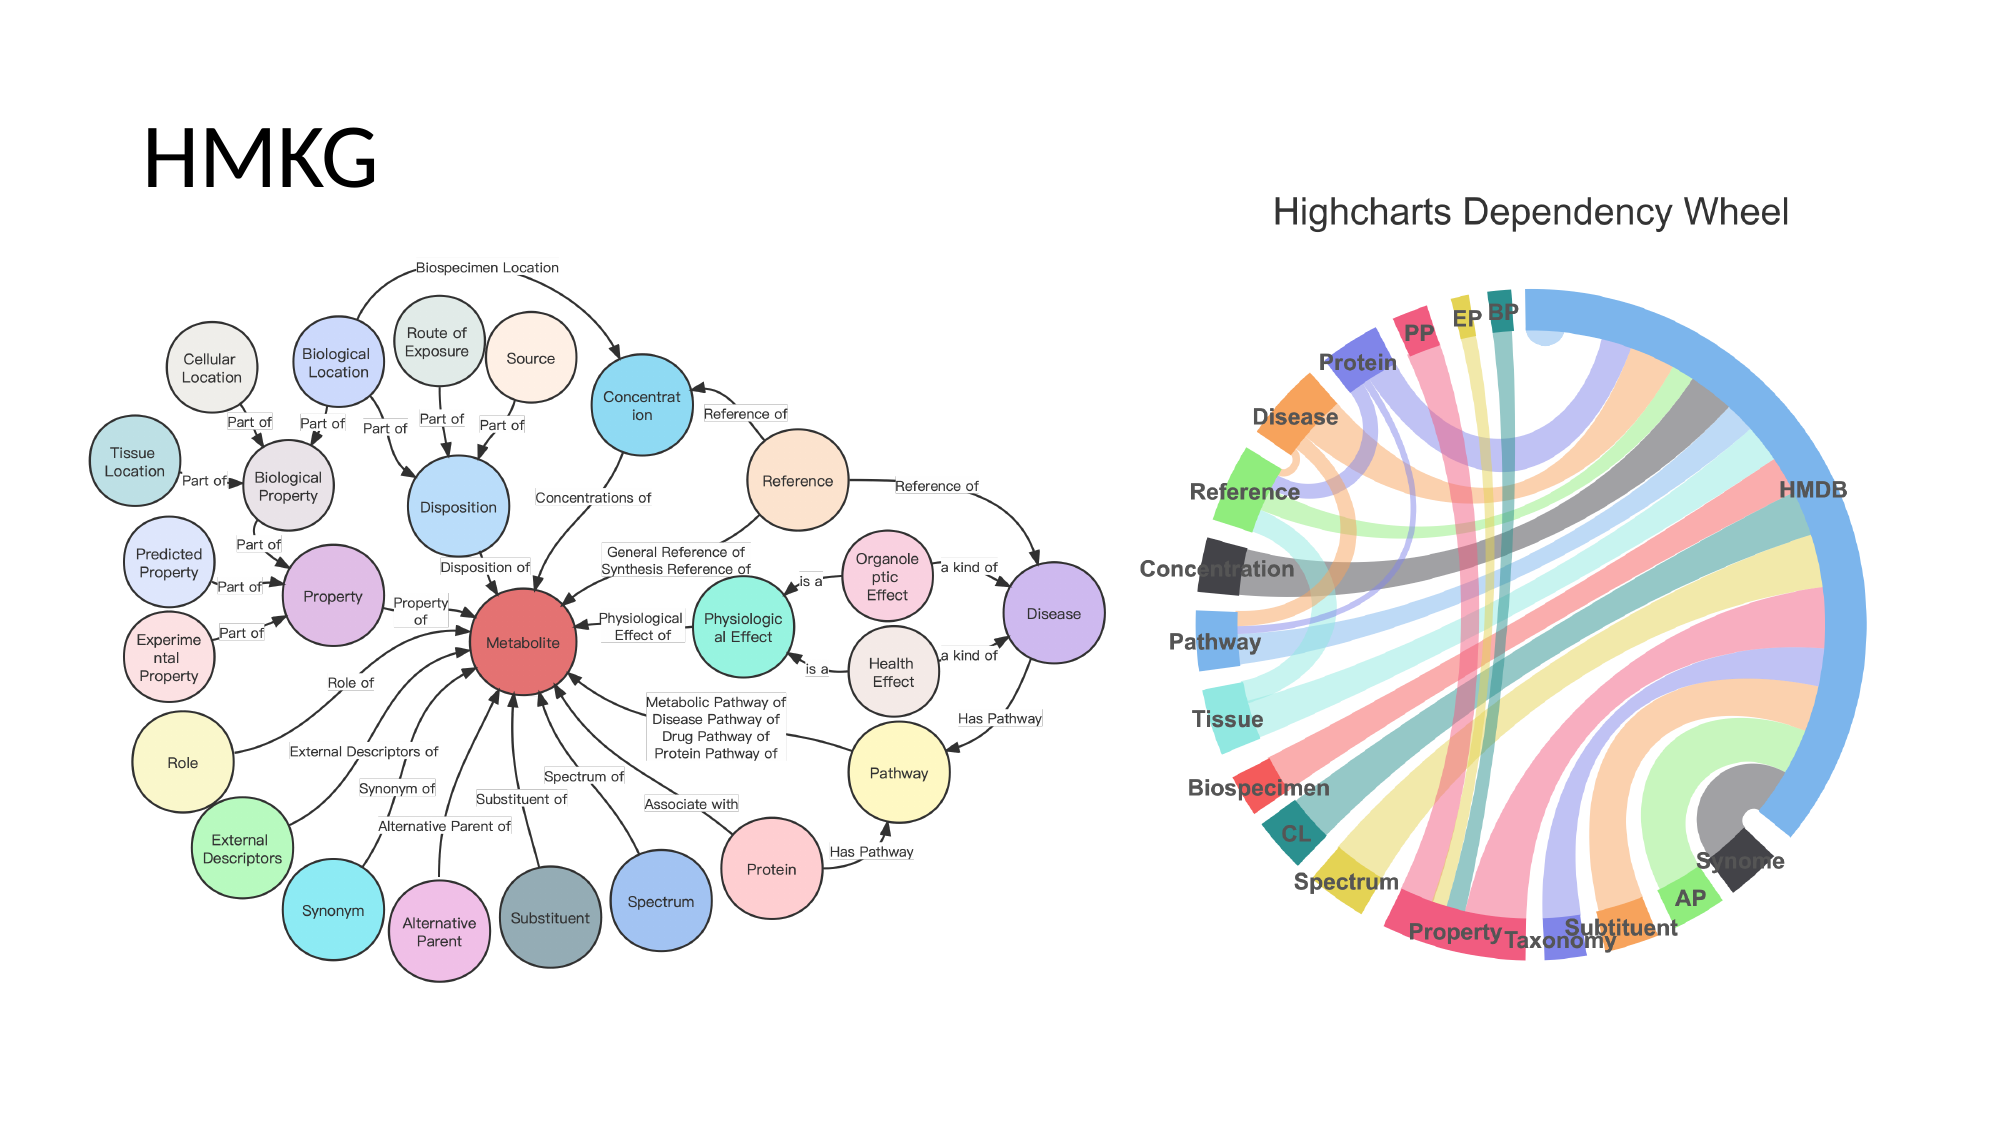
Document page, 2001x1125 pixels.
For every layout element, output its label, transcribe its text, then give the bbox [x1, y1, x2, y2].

text_box HMKG [127, 48, 1852, 197]
picture [63, 174, 1960, 1009]
